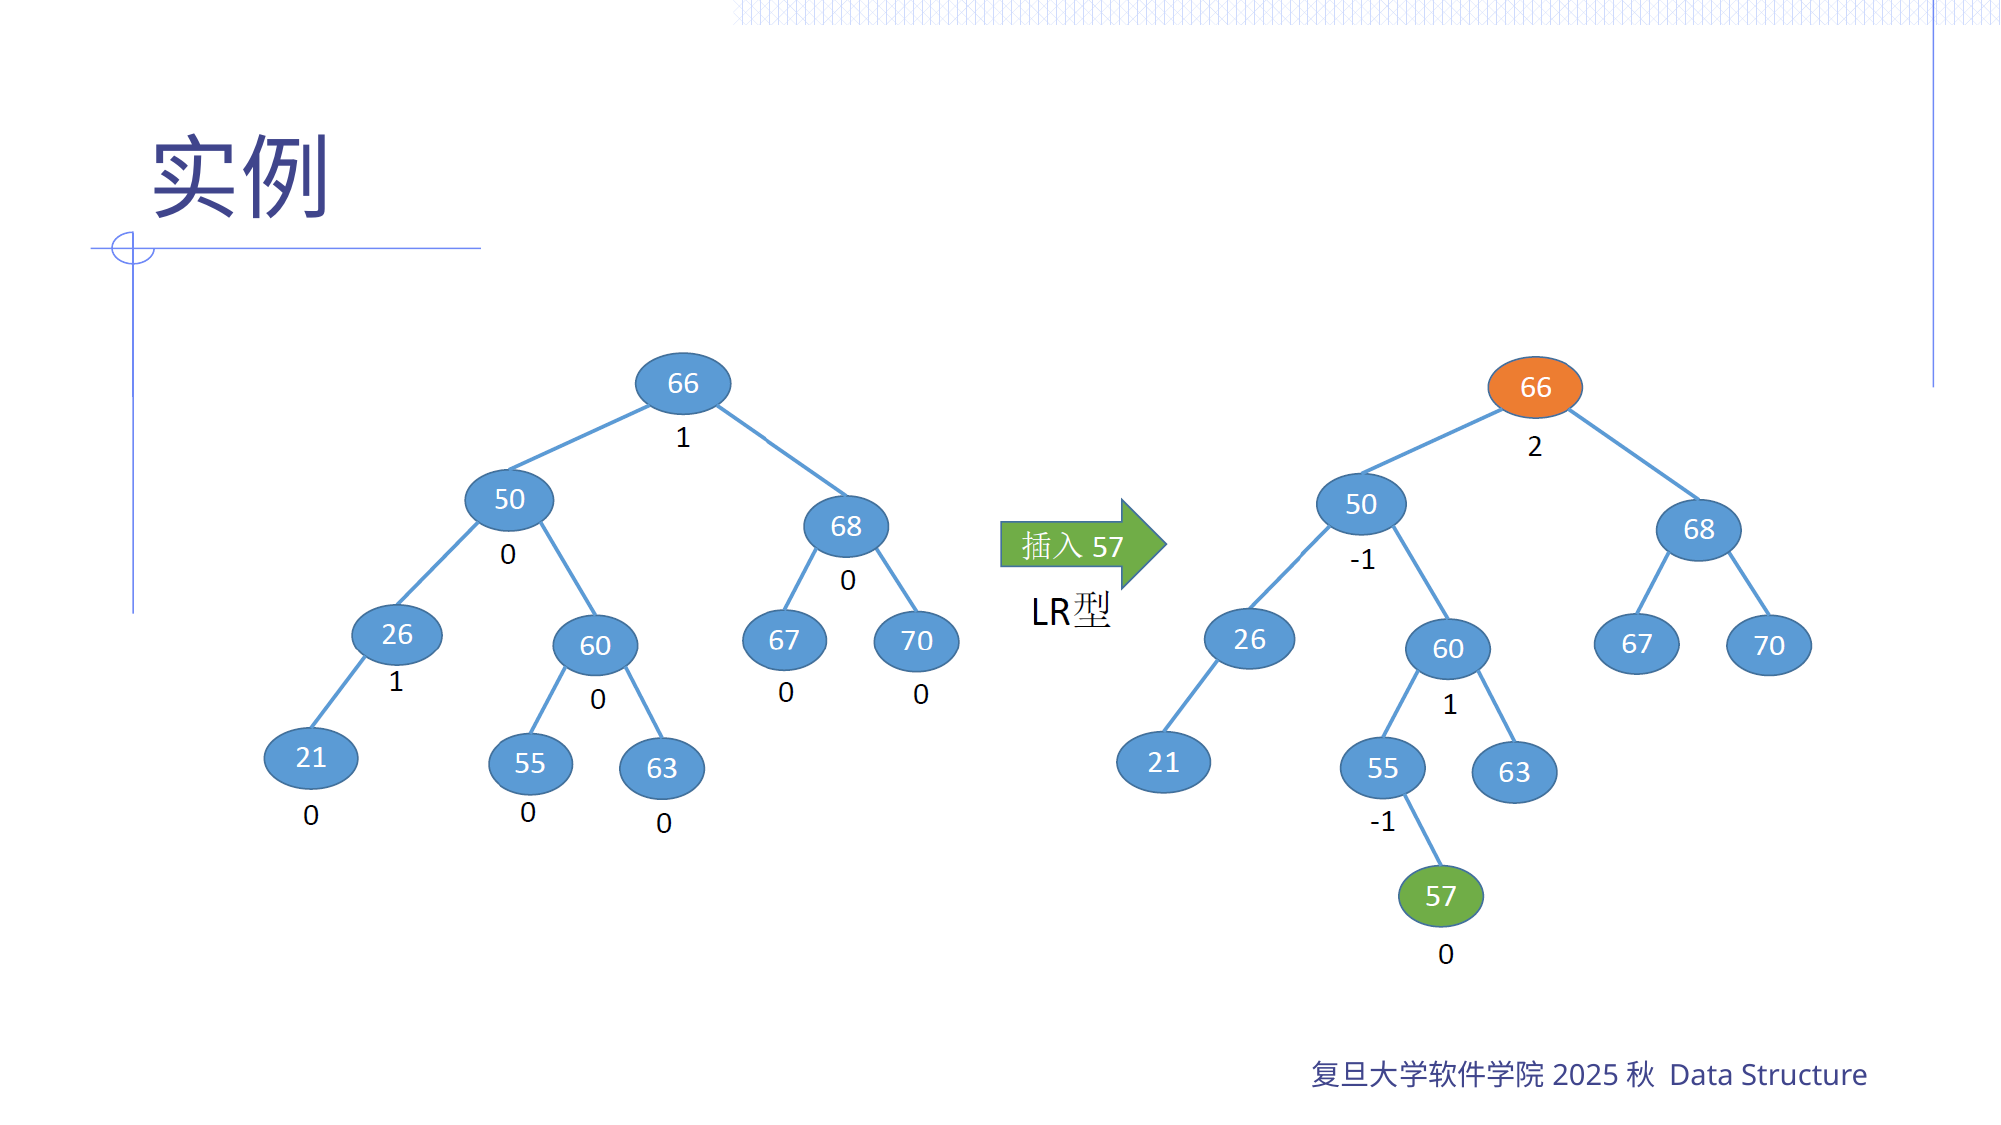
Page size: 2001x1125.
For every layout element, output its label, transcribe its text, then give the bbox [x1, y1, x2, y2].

title 实例 [133, 50, 1834, 238]
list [232, 312, 1835, 988]
